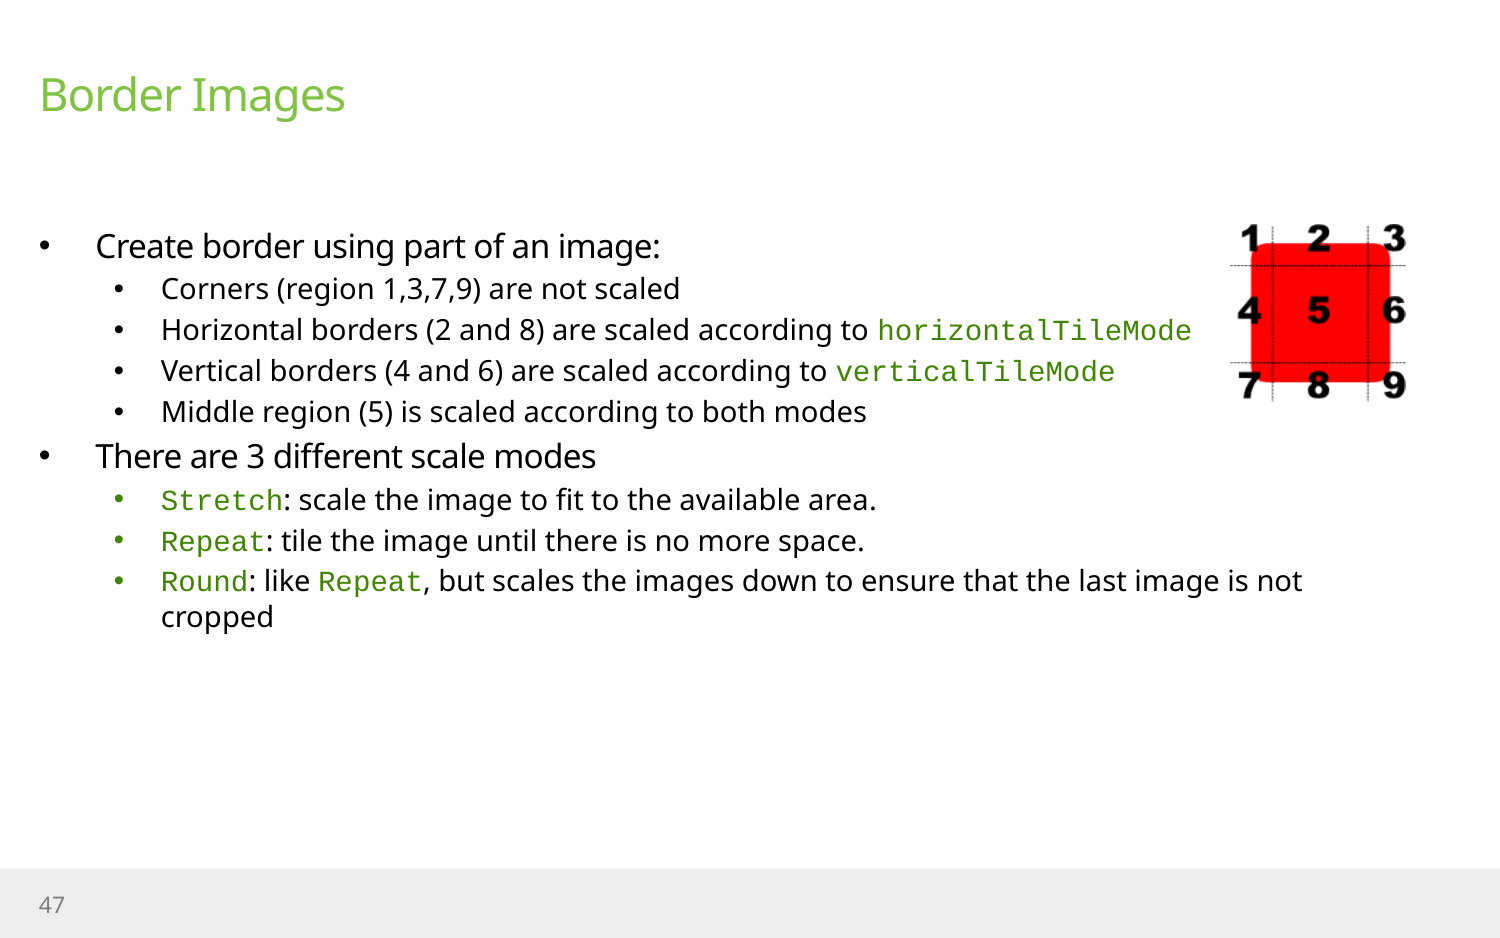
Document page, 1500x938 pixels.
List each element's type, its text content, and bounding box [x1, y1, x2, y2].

title Border Images [39, 66, 1052, 196]
slide_number 47 [39, 892, 410, 921]
list Create border using part of an image: Corners (region 1,3,7,9) are not scaled Horizontal borders (2 and 8) are scaled according to horizontalTileMode Vertical borders (4 and 6) are scaled according to verticalTileMode Middle region (5) is scaled according to both modes There are 3 different scale modes Stretch: scale the image to fit to the available area. Repeat: tile the image until there is no more space. Round: like Repeat, but scales the images down to ensure that the last image is not cropped [39, 224, 1384, 846]
picture [1229, 224, 1406, 402]
